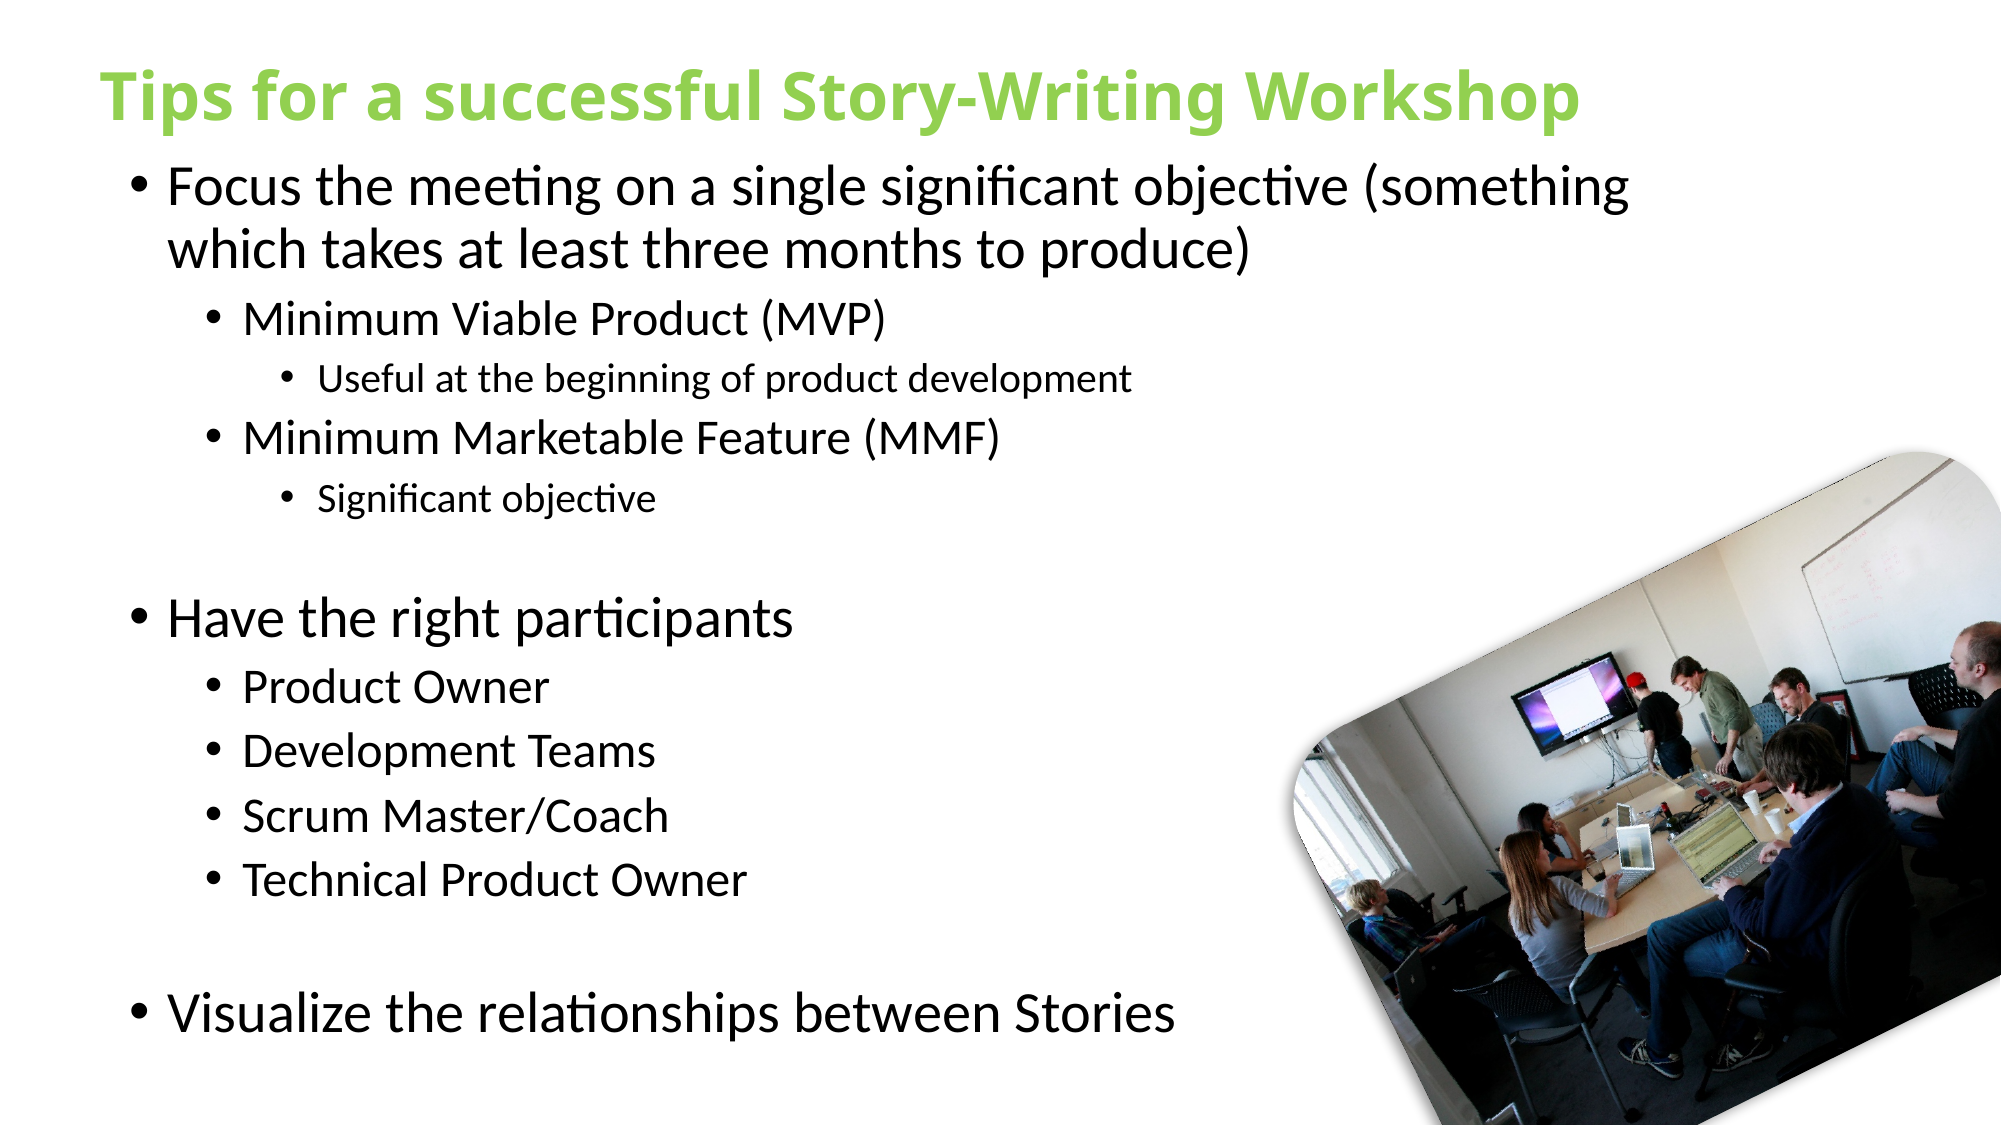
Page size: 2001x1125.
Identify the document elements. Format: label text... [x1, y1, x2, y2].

title Tips for a successful Story-Writing Workshop [92, 50, 1962, 152]
picture [1305, 453, 2001, 1125]
